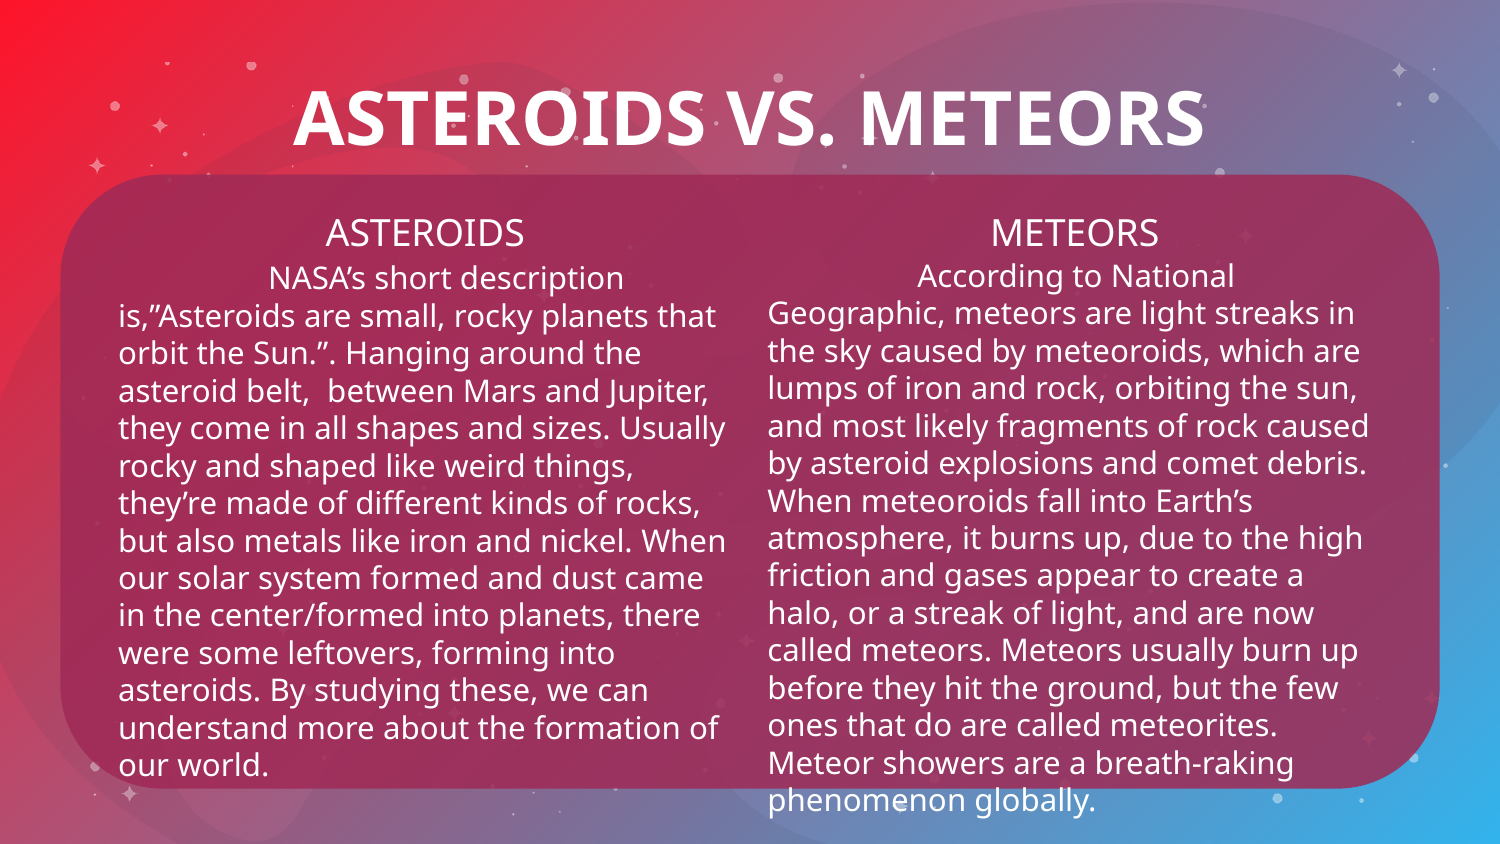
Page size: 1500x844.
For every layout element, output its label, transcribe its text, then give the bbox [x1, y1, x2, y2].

title ASTEROIDS VS. METEORS [118, 70, 1382, 149]
picture [0, 0, 1500, 844]
list METEORS According to National Geographic, meteors are light streaks in the sky caused by meteoroids, which are lumps of iron and rock, orbiting the sun, and most likely fragments of rock caused by asteroid explosions and comet debris. When meteoroids fall into Earth’s atmosphere, it burns up, due to the high friction and gases appear to create a halo, or a streak of light, and are now called meteors. Meteors usually burn up before they hit the ground, but the few ones that do are called meteorites. Meteor showers are a breath-raking phenomenon globally. [767, 209, 1382, 738]
list ASTEROIDS NASA’s short description is,”Asteroids are small, rocky planets that orbit the Sun.”. Hanging around the asteroid belt, between Mars and Jupiter, they come in all shapes and sizes. Usually rocky and shaped like weird things, they’re made of different kinds of rocks, but also metals like iron and nickel. When our solar system formed and dust came in the center/formed into planets, there were some leftovers, forming into asteroids. By studying these, we can understand more about the formation of our world. [118, 209, 733, 738]
